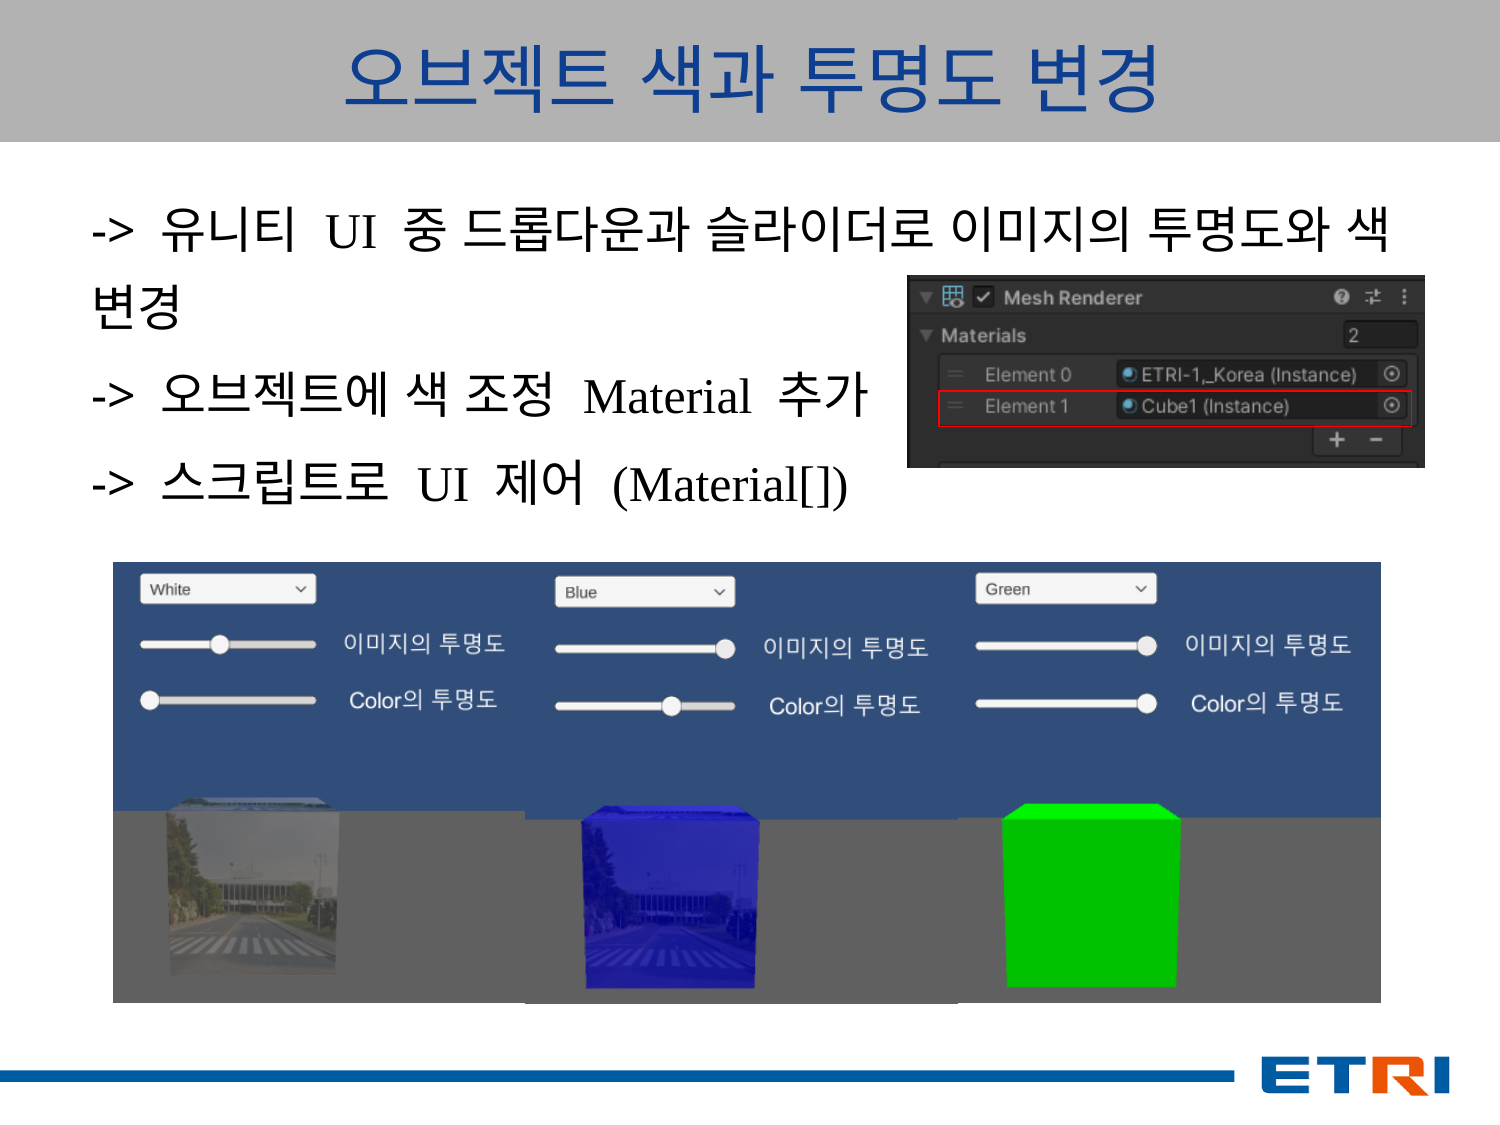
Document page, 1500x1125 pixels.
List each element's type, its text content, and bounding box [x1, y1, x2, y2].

title 오브젝트 색과 투명도 변경 [105, 24, 1400, 131]
list -> 유니티 UI 중 드롭다운과 슬라이더로 이미지의 투명도와 색 변경 -> 오브젝트에 색 조정 Material 추가 -> 스크립트로 UI 제어 (Material[]) [76, 172, 1430, 1059]
picture [113, 562, 1381, 1005]
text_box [906, 275, 1425, 468]
picture [1246, 1034, 1464, 1117]
